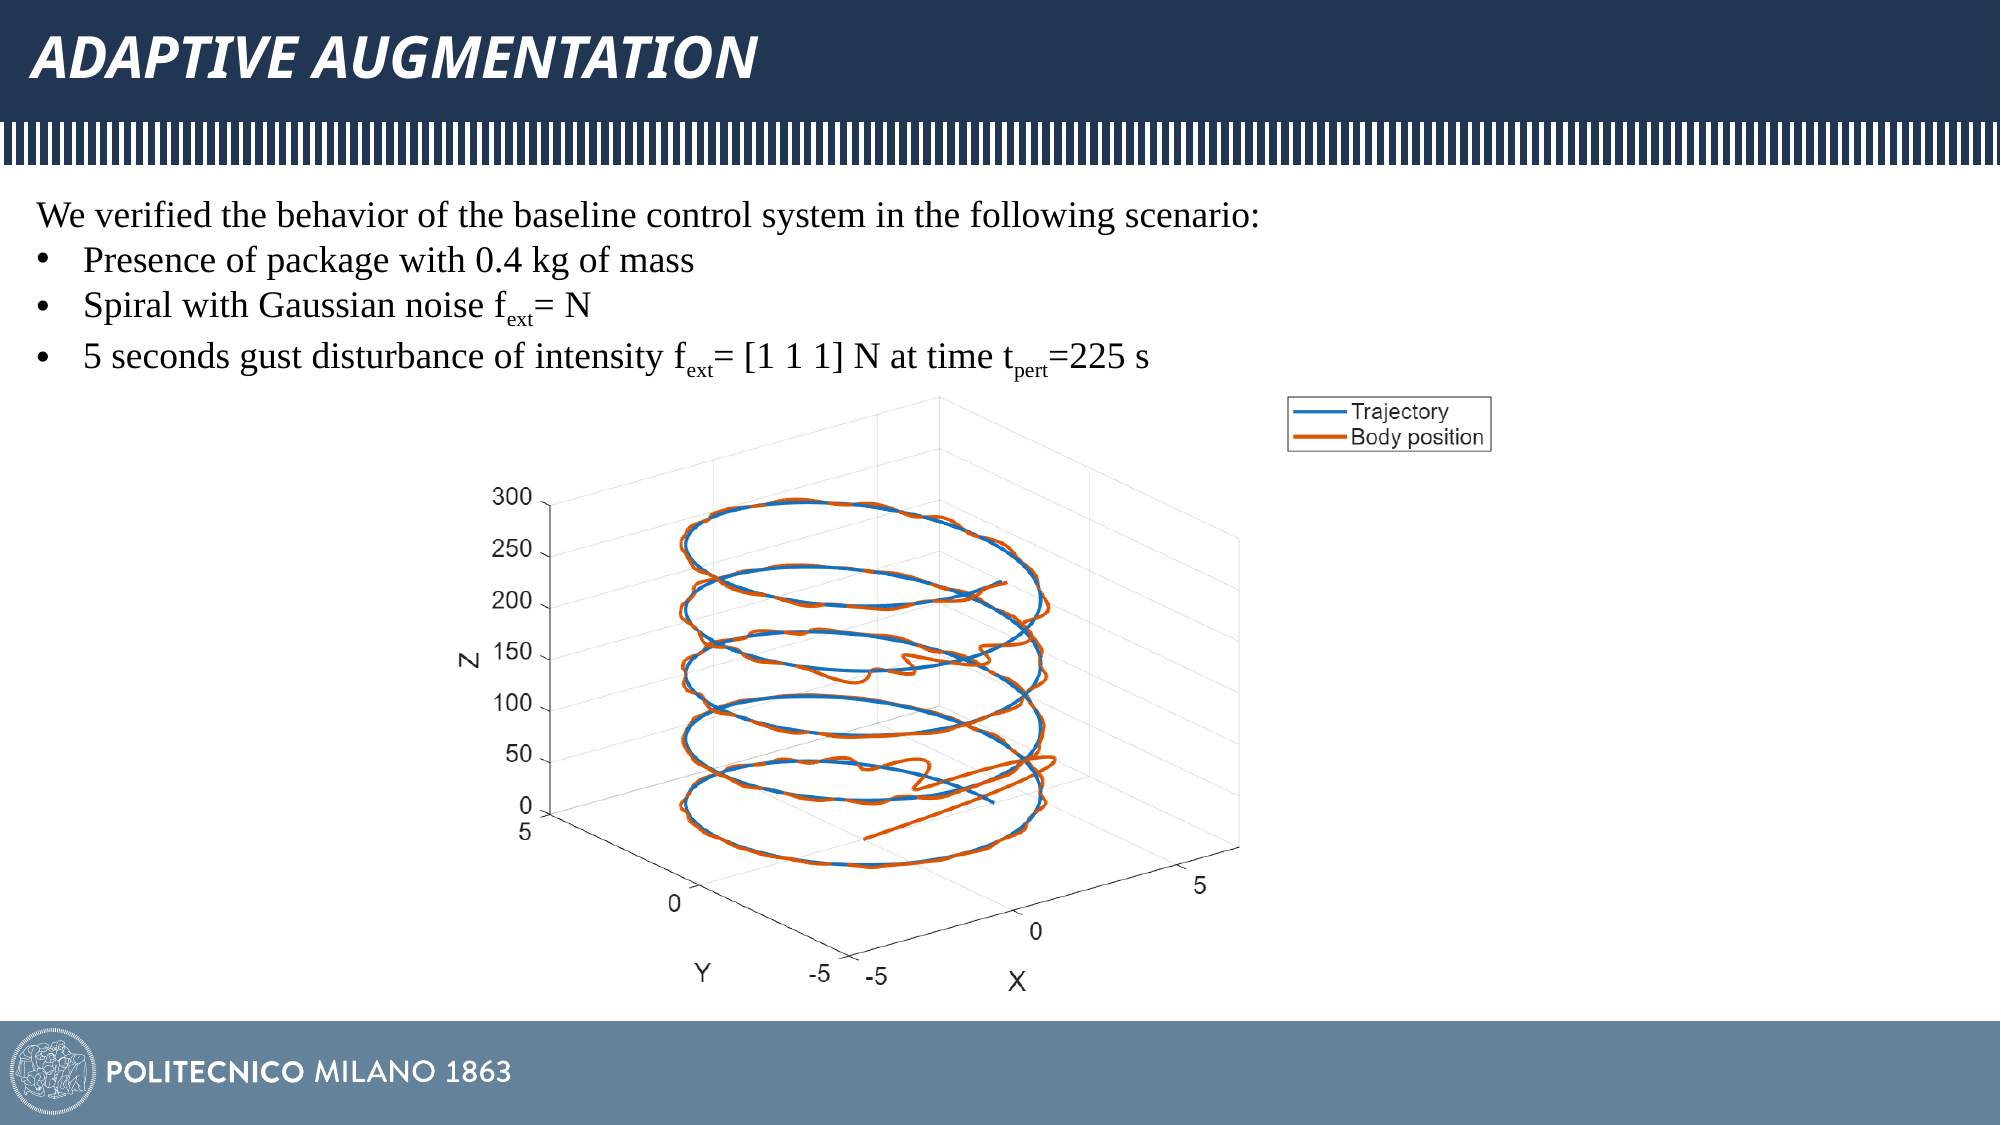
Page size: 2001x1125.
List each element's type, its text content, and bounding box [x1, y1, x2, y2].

picture [456, 394, 1493, 992]
title ADAPTIVE AUGMENTATION [17, 14, 1161, 104]
